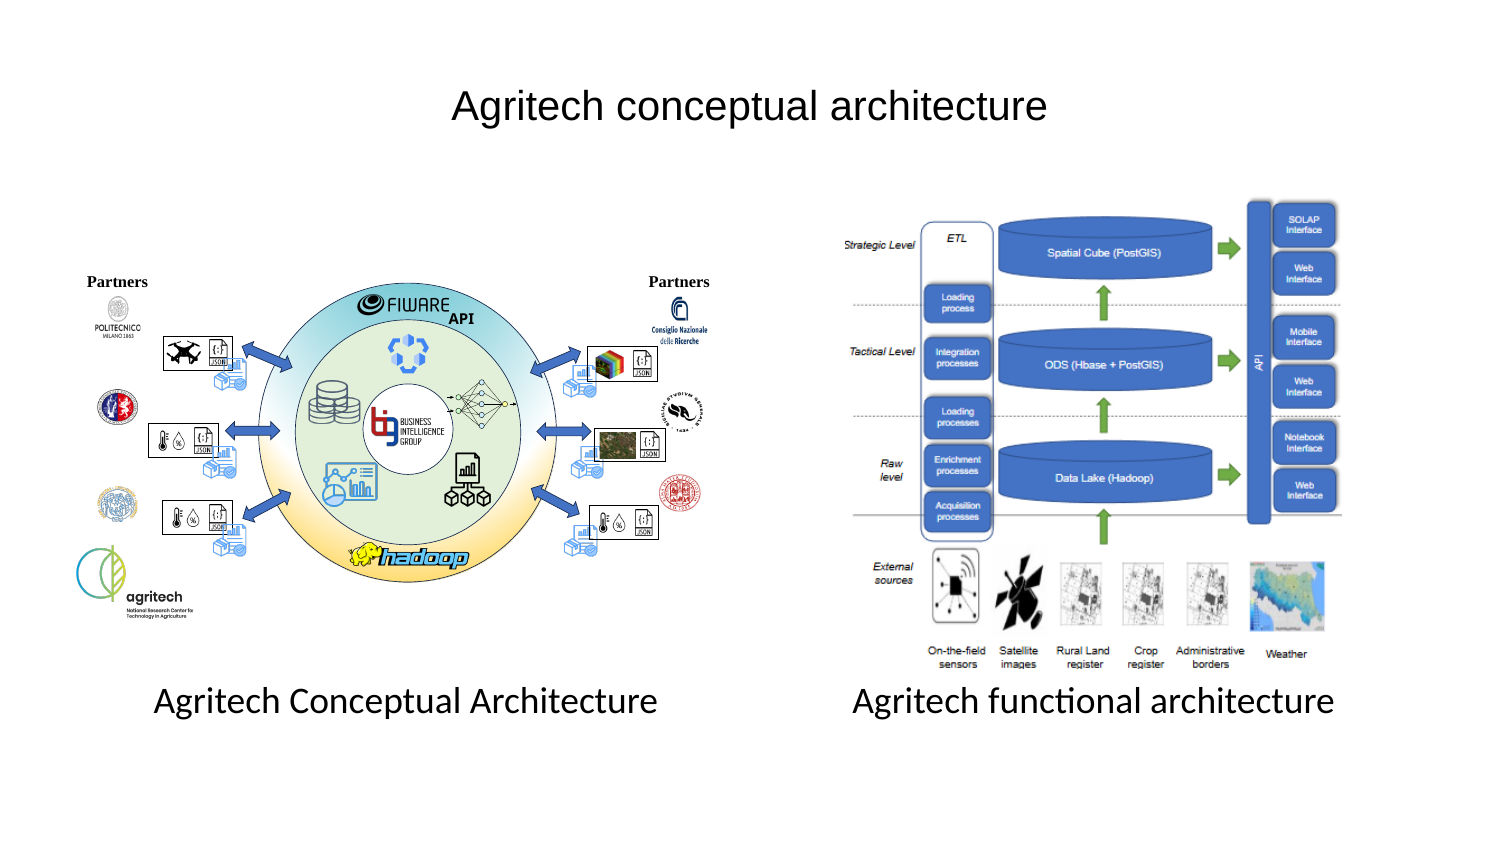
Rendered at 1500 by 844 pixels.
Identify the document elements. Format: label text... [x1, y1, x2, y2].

picture [845, 195, 1342, 669]
picture [74, 245, 738, 619]
text_box Agritech functional architecture [762, 668, 1425, 753]
text_box Agritech Conceptual Architecture [74, 668, 738, 753]
title Agritech conceptual architecture [75, 33, 1425, 175]
